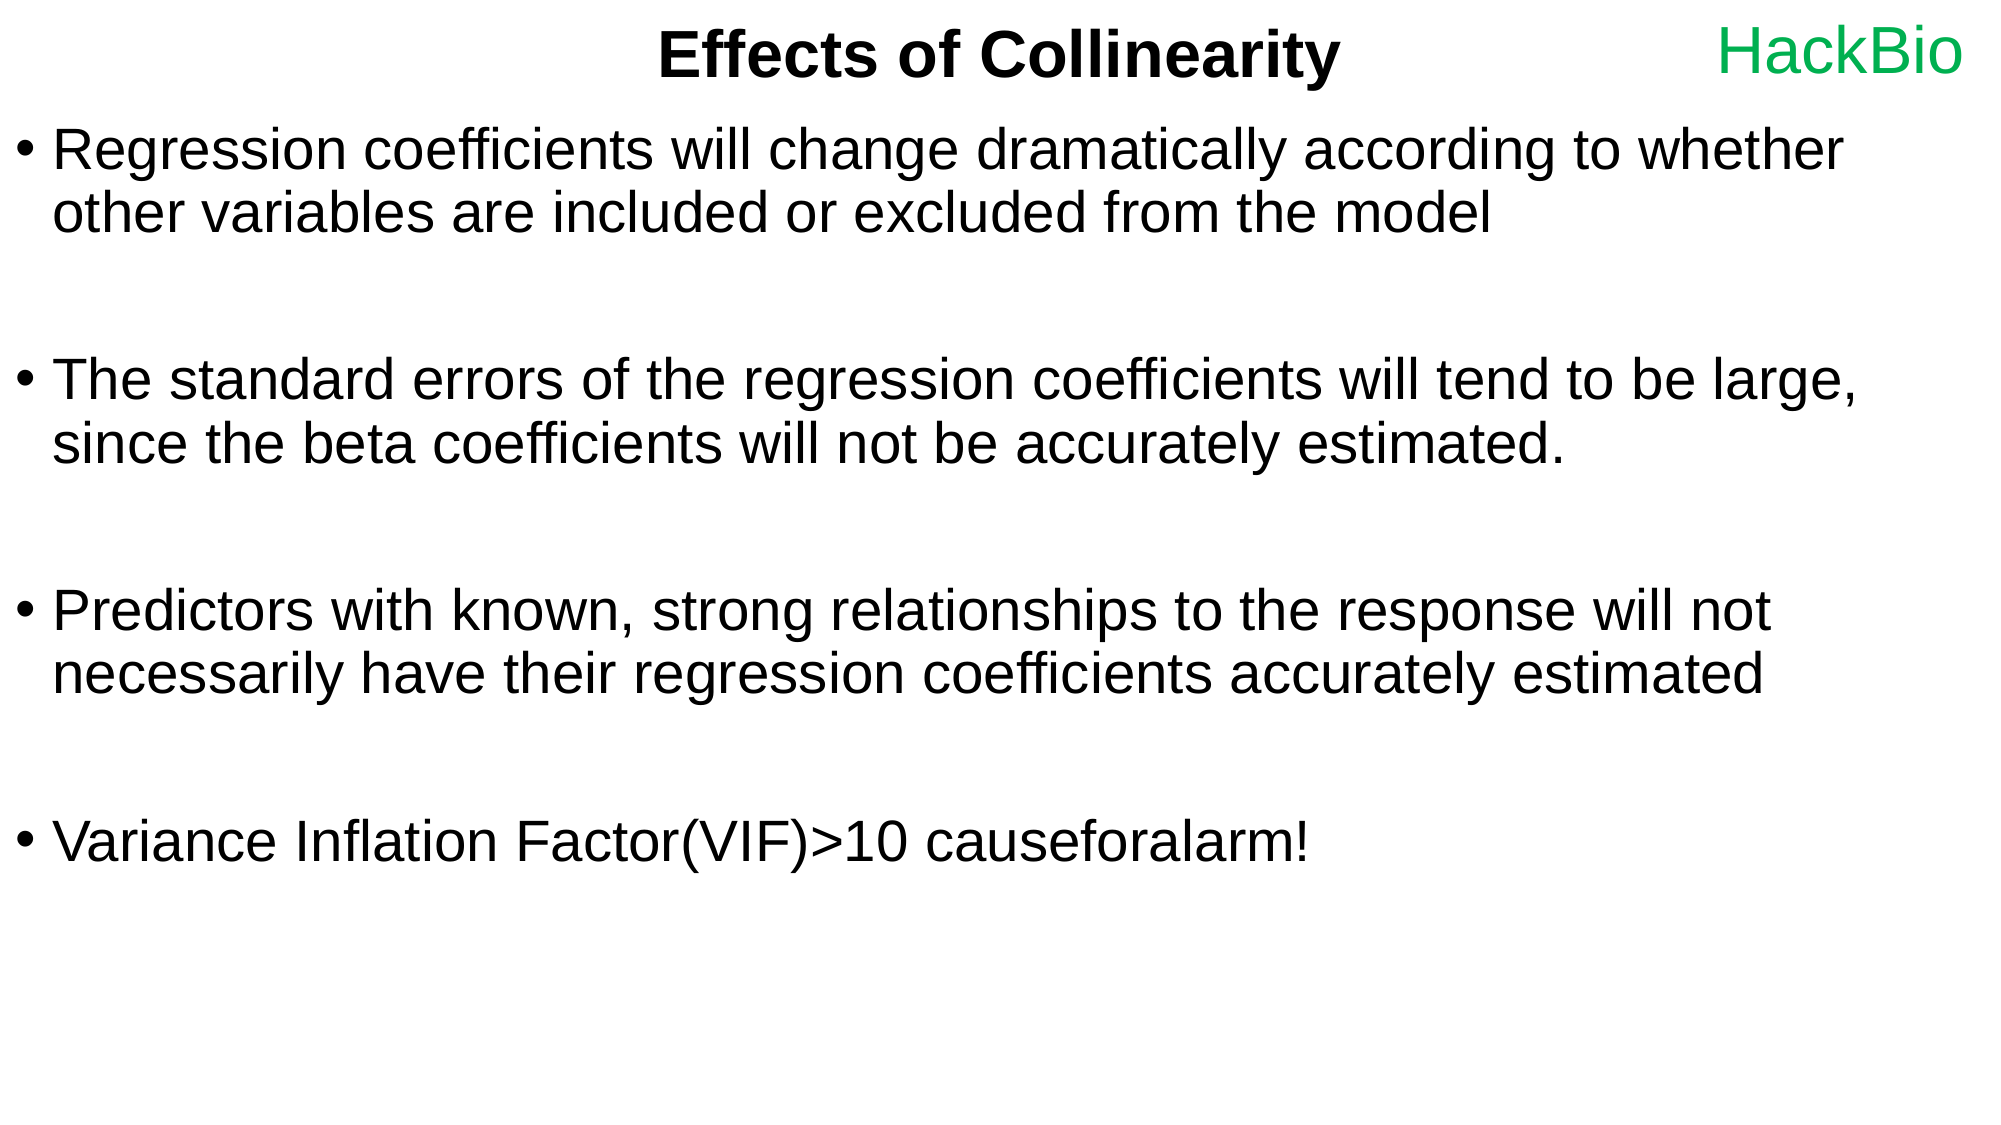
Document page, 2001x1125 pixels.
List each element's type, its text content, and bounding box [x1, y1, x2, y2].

title Effects of Collinearity [0, 0, 2000, 111]
list Regression coefficients will change dramatically according to whether other variables are included or excluded from the model The standard errors of the regression coefficients will tend to be large, since the beta coefficients will not be accurately estimated. Predictors with known, strong relationships to the response will not necessarily have their regression coefficients accurately estimated Variance Inflation Factor(VIF)>10 causeforalarm! [0, 111, 2000, 1125]
